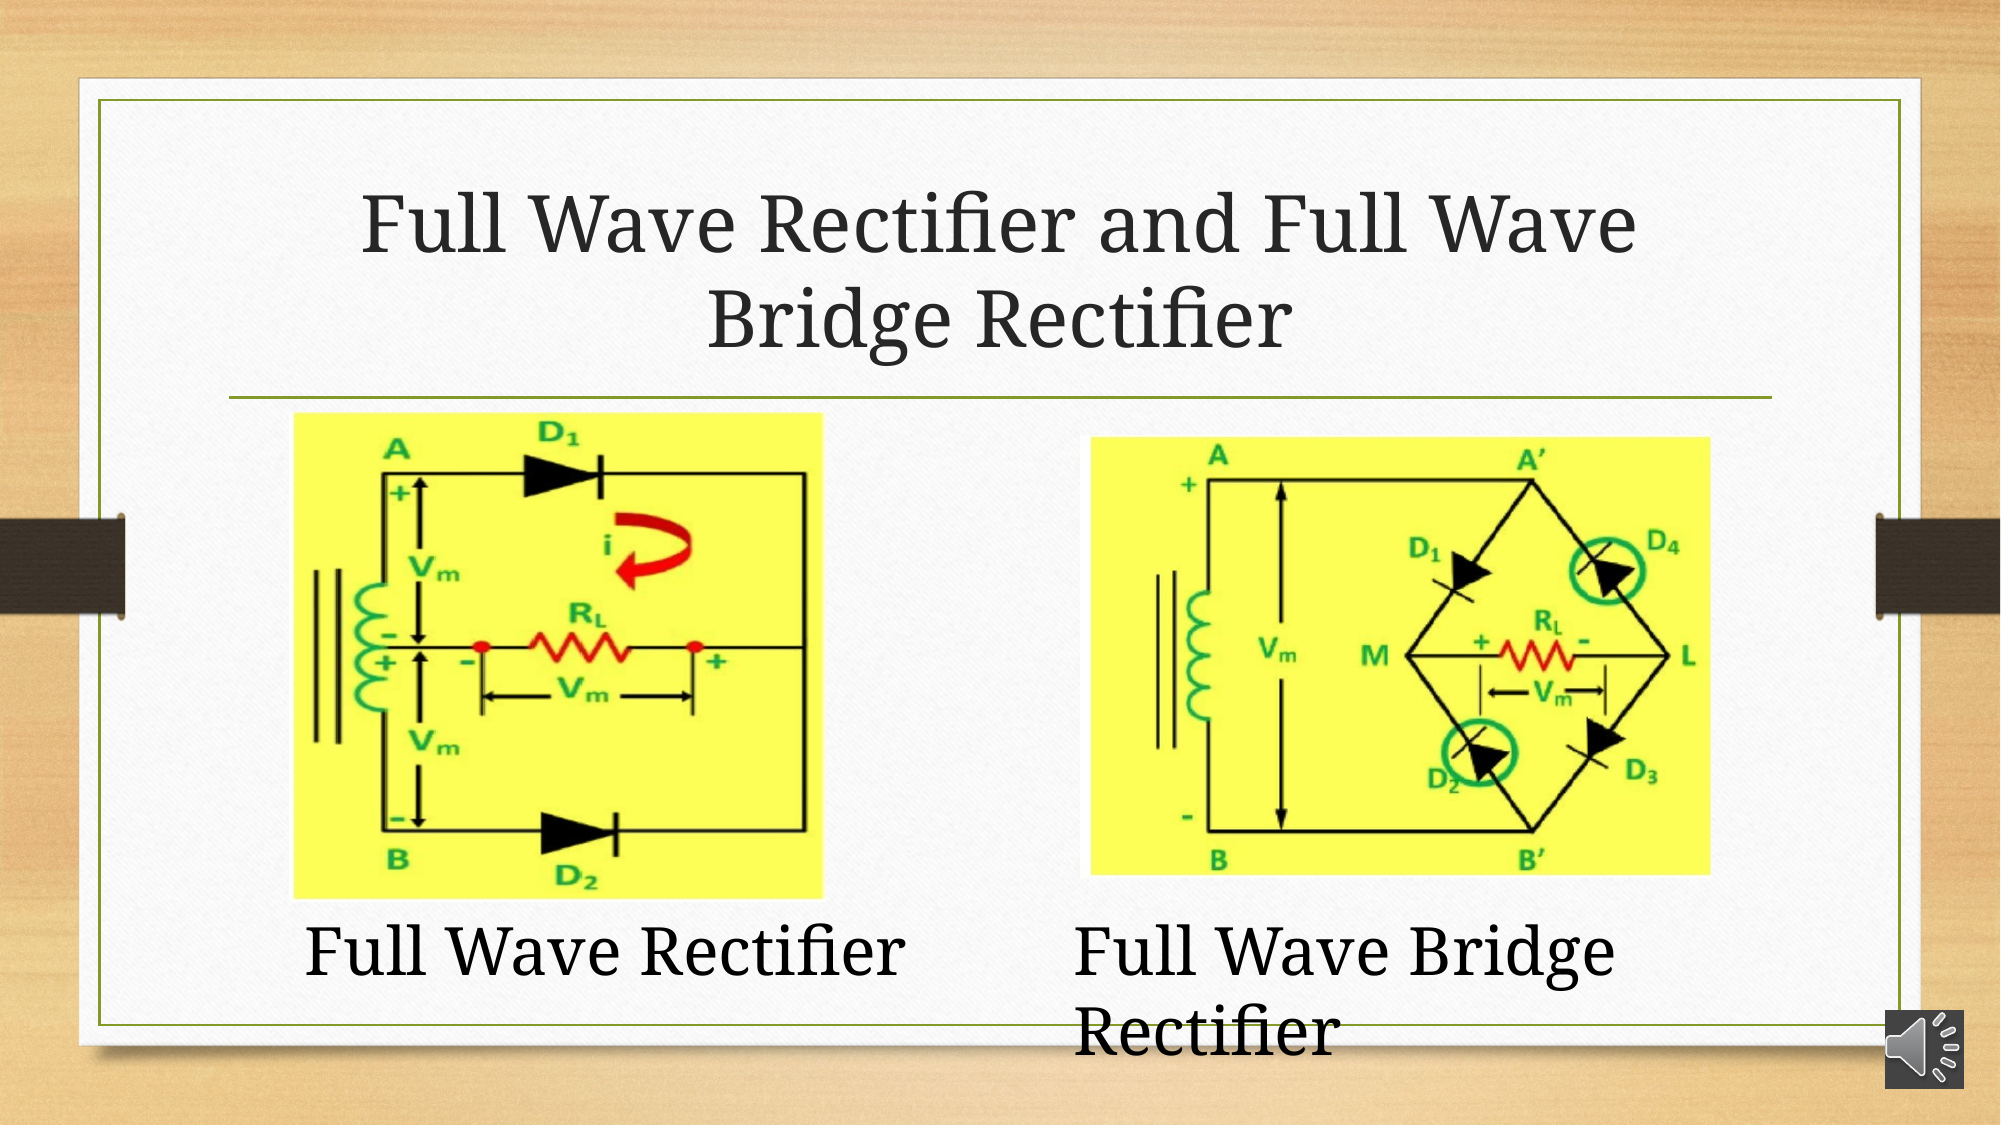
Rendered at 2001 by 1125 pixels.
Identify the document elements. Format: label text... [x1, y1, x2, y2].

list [1080, 435, 1711, 879]
picture [0, 0, 2001, 1125]
text_box Full Wave Bridge Rectifier [1058, 901, 1861, 1077]
title Full Wave Rectifier and Full Wave Bridge Rectifier [212, 161, 1788, 375]
text_box Full Wave Rectifier [289, 901, 971, 997]
